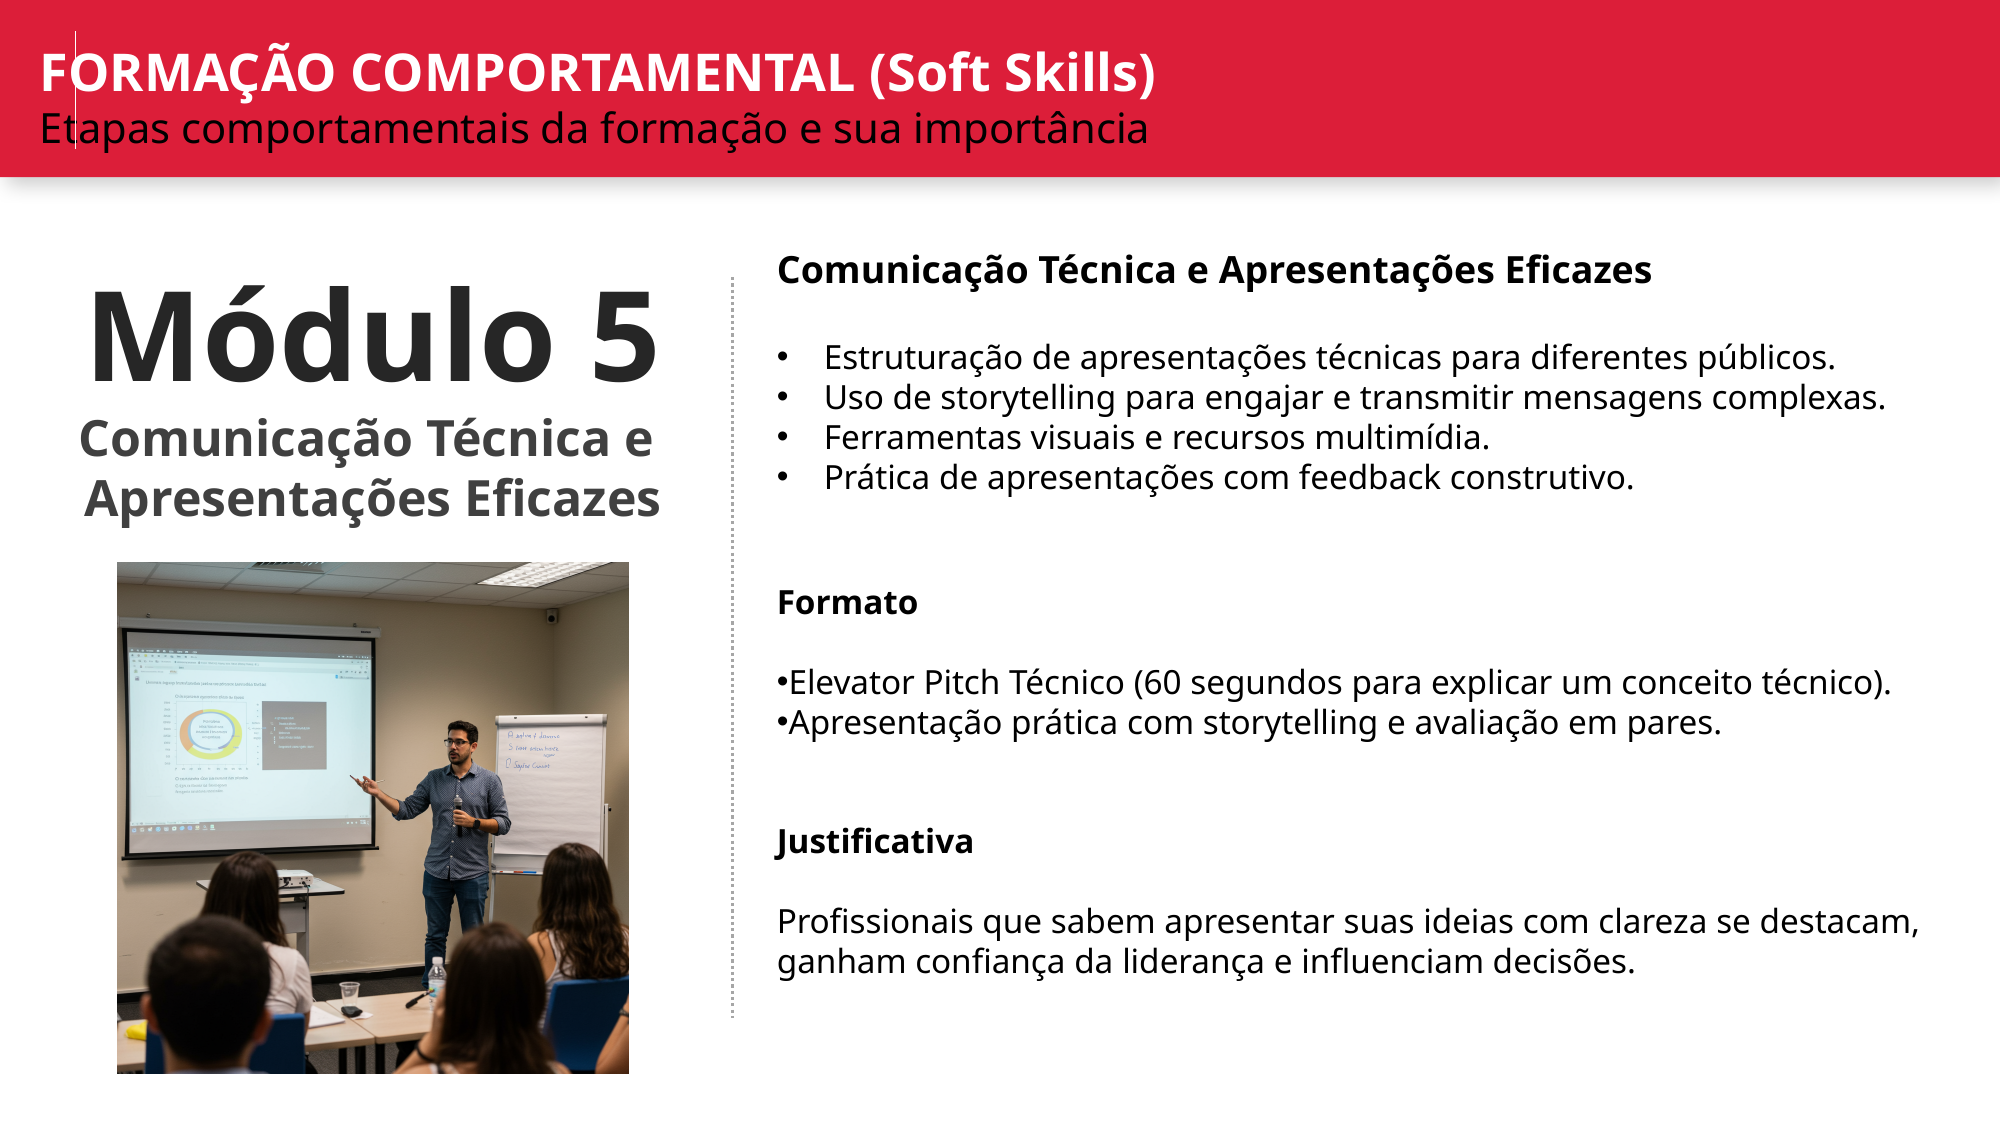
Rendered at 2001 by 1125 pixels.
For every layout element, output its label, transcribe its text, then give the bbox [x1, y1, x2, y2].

text_box FORMAÇÃO COMPORTAMENTAL (Soft Skills) Etapas comportamentais da formação e sua importância [25, 31, 1172, 159]
text_box Comunicação Técnica e Apresentações Eficazes Estruturação de apresentações técnicas para diferentes públicos. Uso de storytelling para engajar e transmitir mensagens complexas. Ferramentas visuais e recursos multimídia. Prática de apresentações com feedback construtivo. Formato Elevator Pitch Técnico (60 segundos para explicar um conceito técnico). Apresentação prática com storytelling e avaliação em pares. Justificativa Profissionais que sabem apresentar suas ideias com clareza se destacam, ganham confiança da liderança e influenciam decisões. [776, 246, 1942, 981]
text_box Módulo 5 Comunicação Técnica e Apresentações Eficazes [63, 249, 683, 534]
text_box [0, 0, 2000, 178]
picture [117, 562, 629, 1074]
